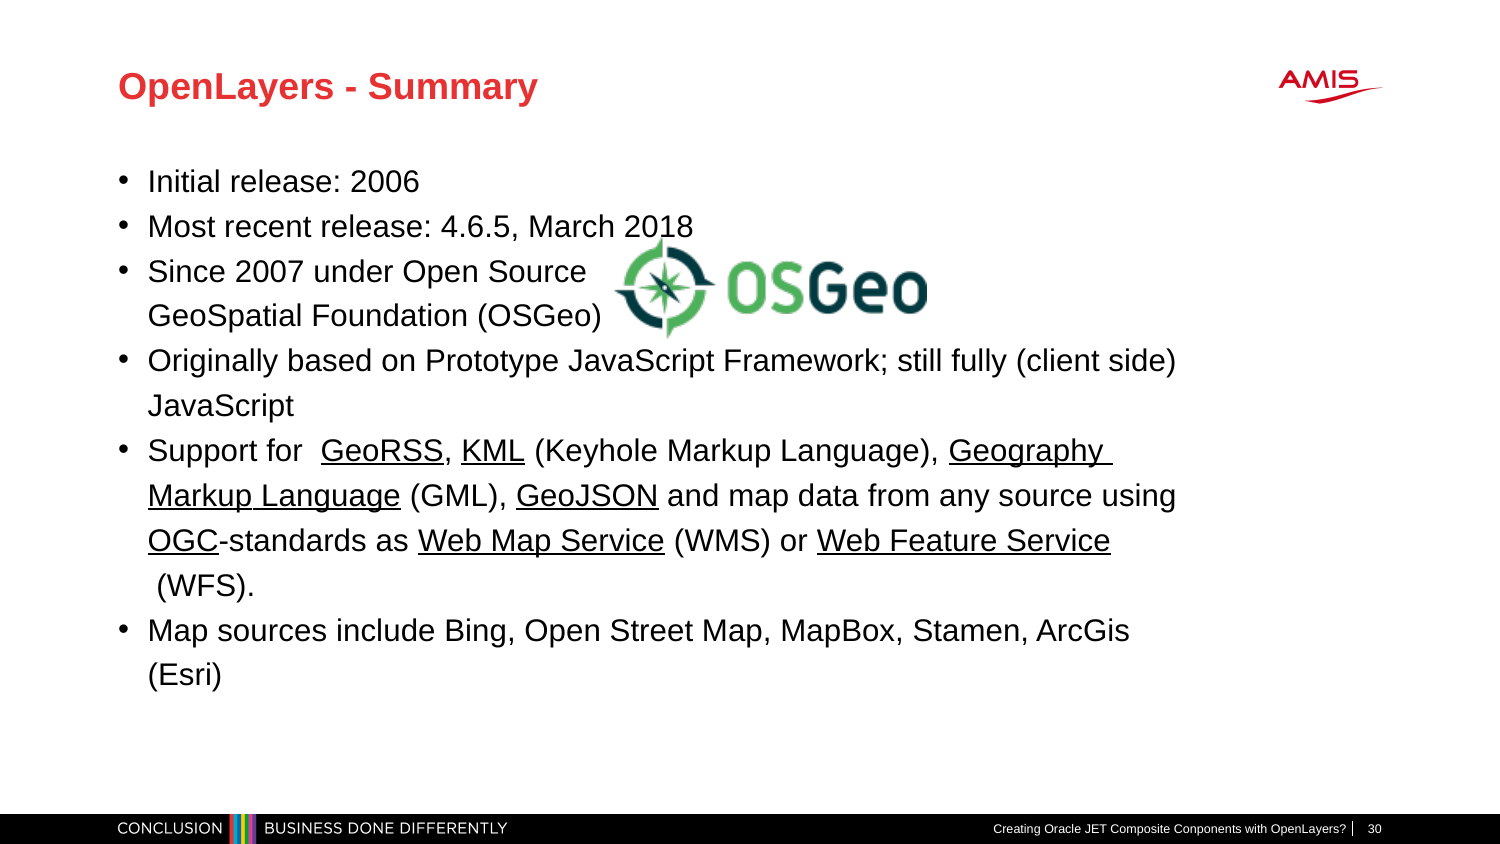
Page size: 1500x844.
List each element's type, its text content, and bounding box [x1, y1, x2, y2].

picture [614, 237, 927, 339]
picture [239, 814, 1500, 844]
footer Creating Oracle JET Composite Conponents with OpenLayers? [814, 820, 1347, 839]
list Initial release: 2006 Most recent release: 4.6.5, March 2018 Since 2007 under Open Source GeoSpatial Foundation (OSGeo) Originally based on Prototype JavaScript Framework; still fully (client side) JavaScript Support for GeoRSS, KML (Keyhole Markup Language), Geography Markup Language (GML), GeoJSON and map data from any source using OGC-standards as Web Map Service (WMS) or Web Feature Service (WFS). Map sources include Bing, Open Street Map, MapBox, Stamen, ArcGis (Esri) [118, 153, 1205, 774]
picture [1205, 58, 1388, 106]
picture [0, 814, 236, 844]
slide_number 30 [1358, 820, 1382, 839]
title OpenLayers - Summary [118, 47, 1205, 130]
